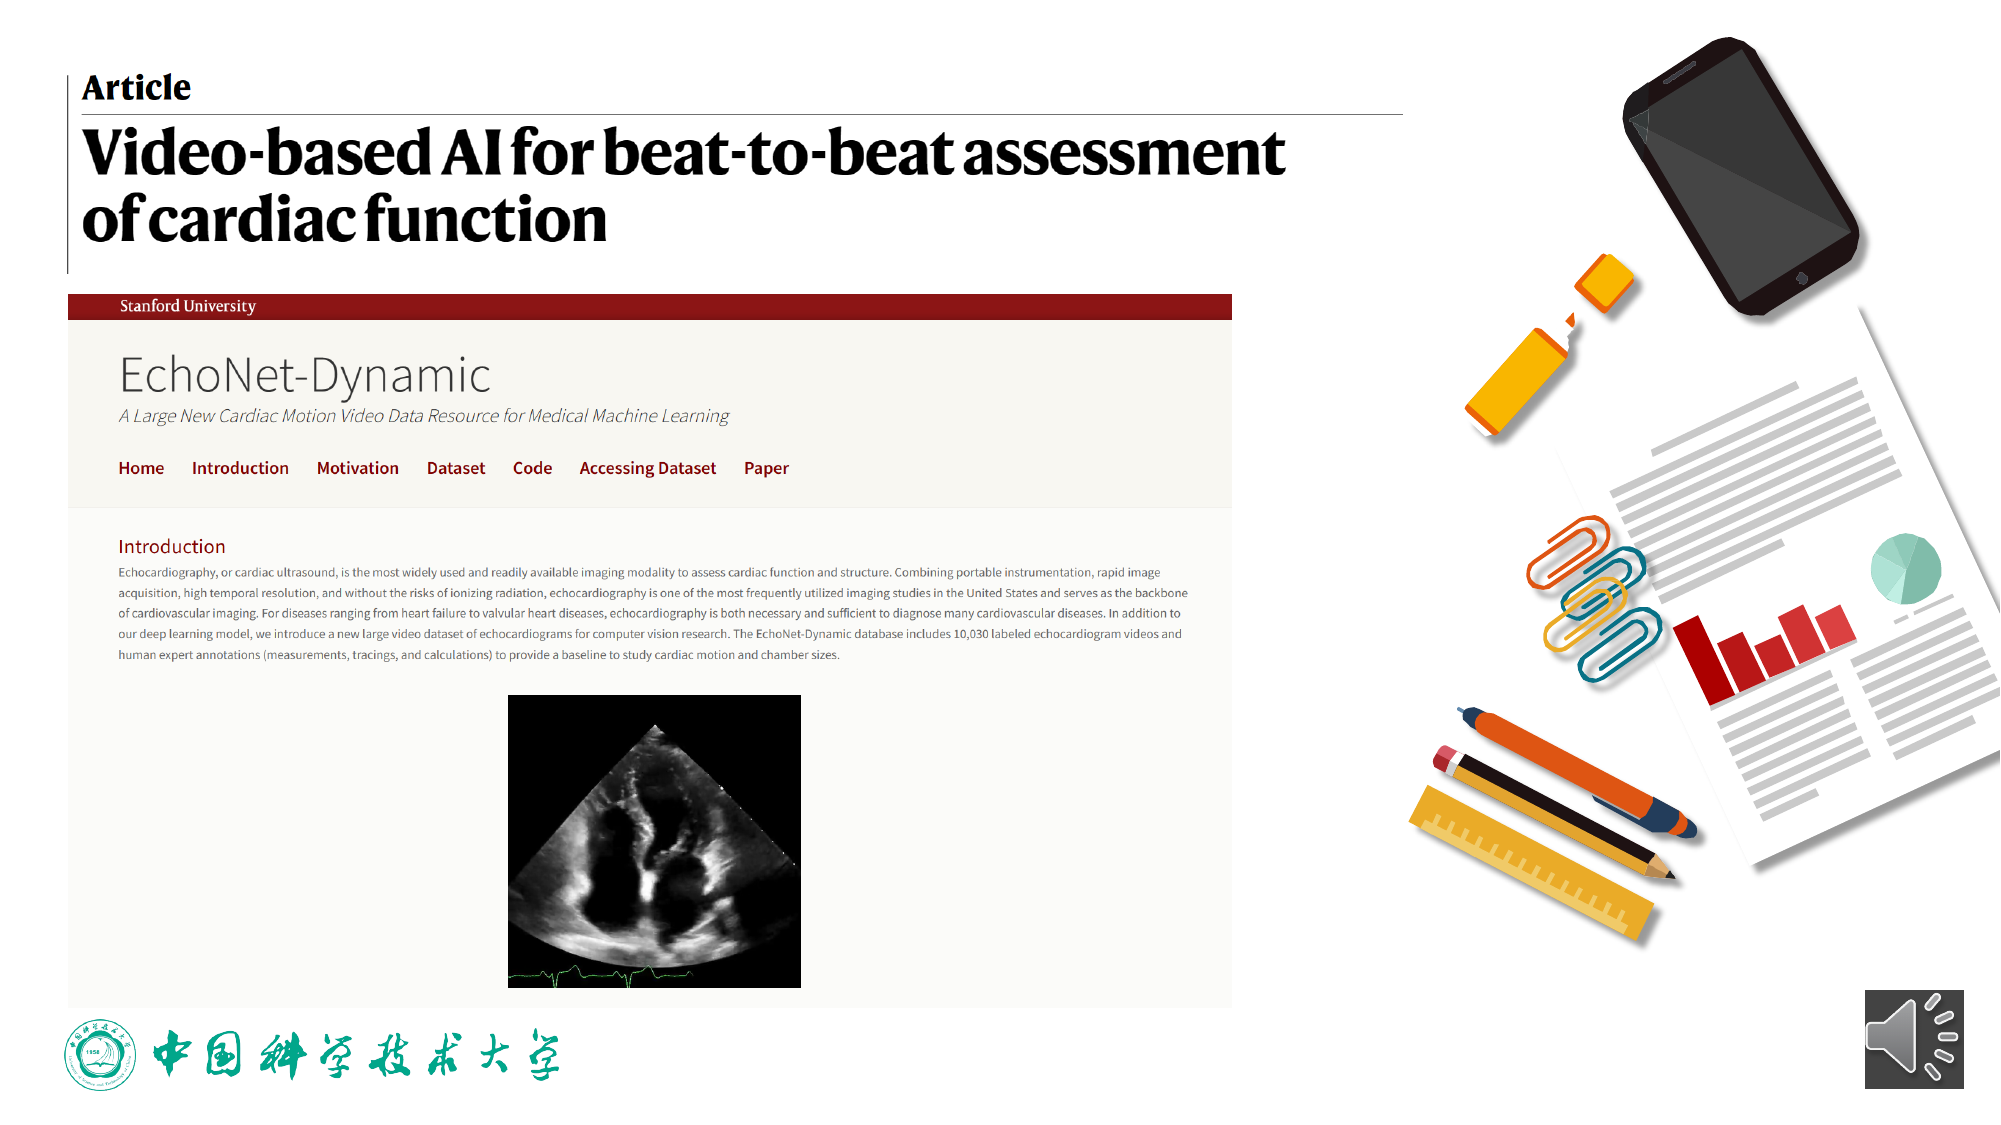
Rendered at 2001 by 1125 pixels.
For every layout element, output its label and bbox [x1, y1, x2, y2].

picture [64, 1019, 136, 1091]
picture [1864, 989, 1965, 1090]
picture [66, 58, 1403, 274]
text_box [1408, 37, 2000, 959]
picture [68, 294, 1232, 1008]
picture [153, 1028, 559, 1081]
